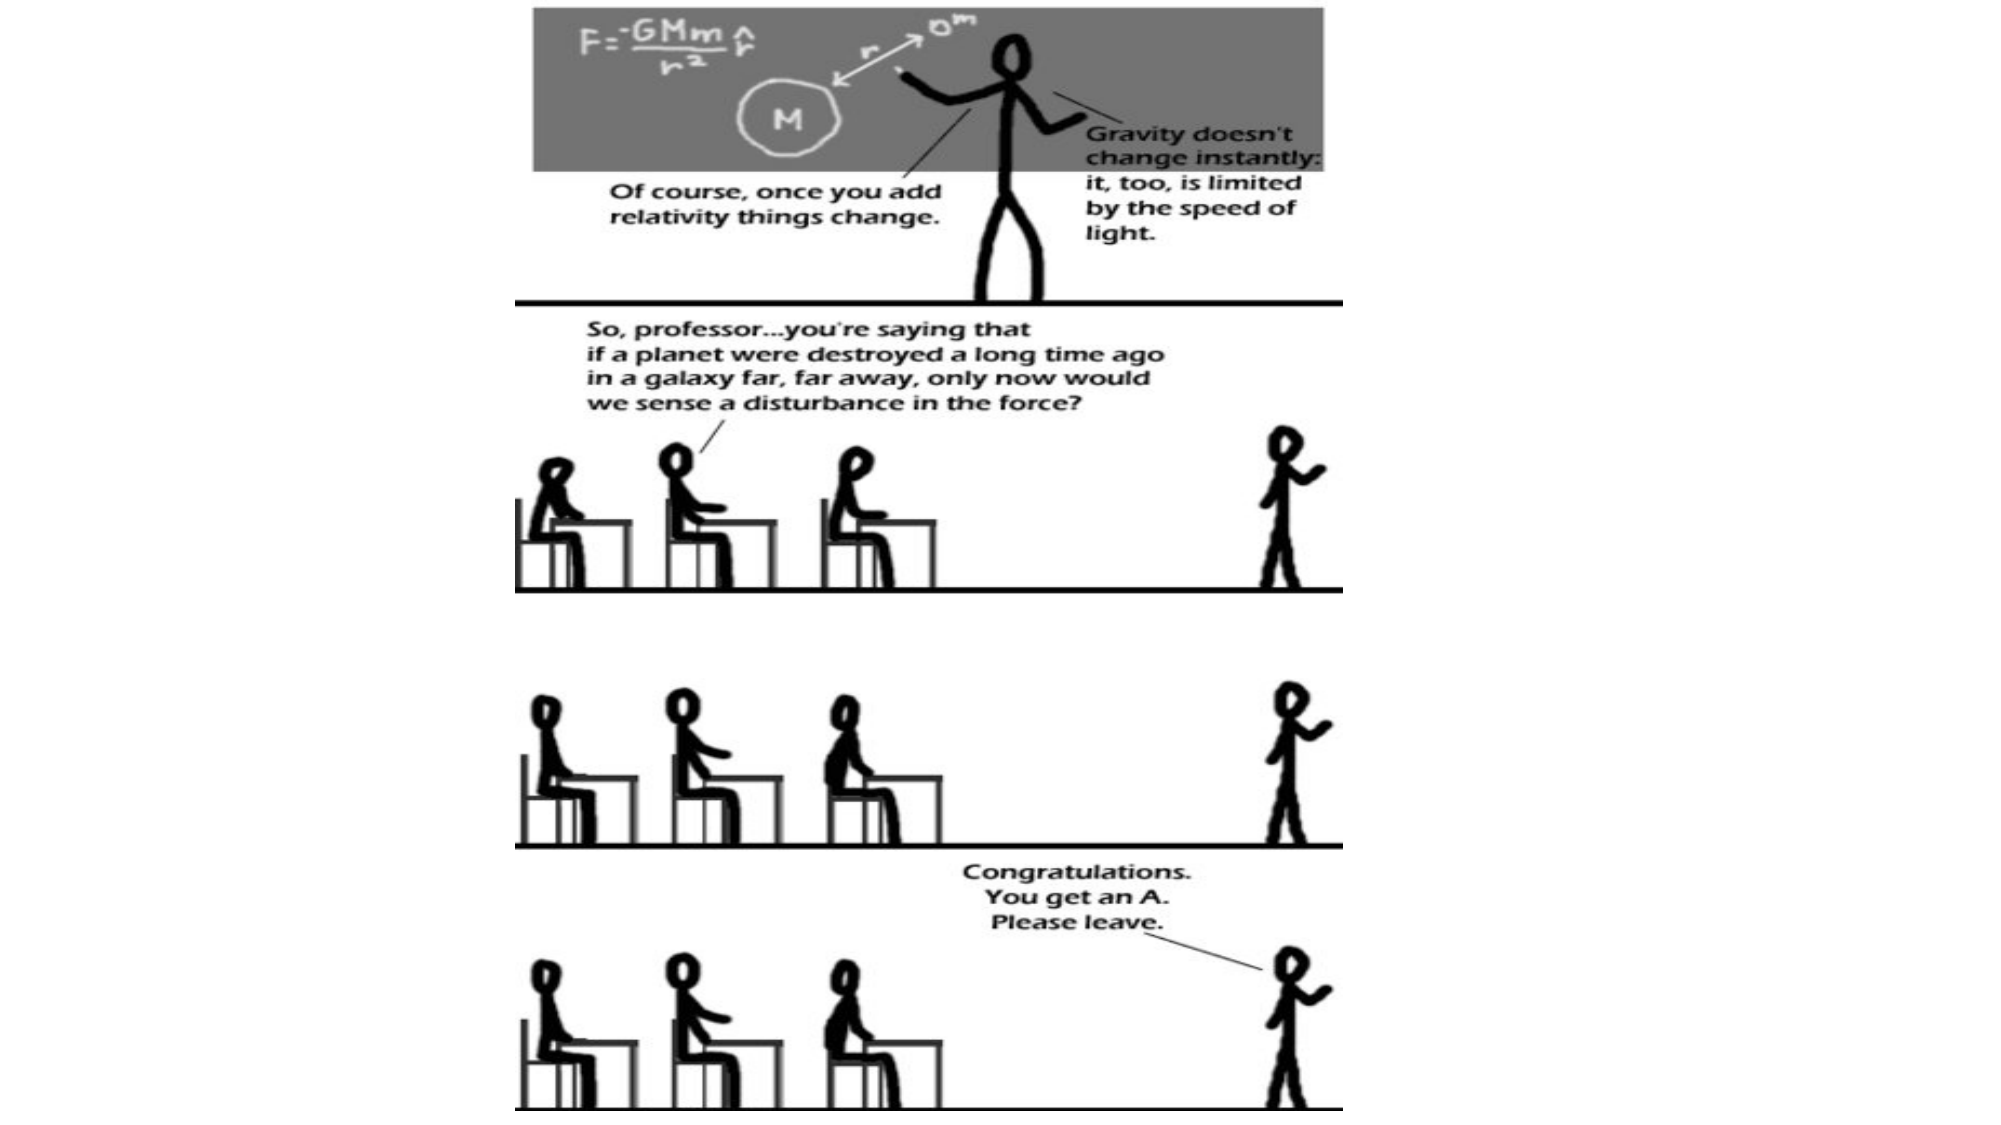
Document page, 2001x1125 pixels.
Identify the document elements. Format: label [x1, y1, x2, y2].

list [515, 0, 1343, 1111]
